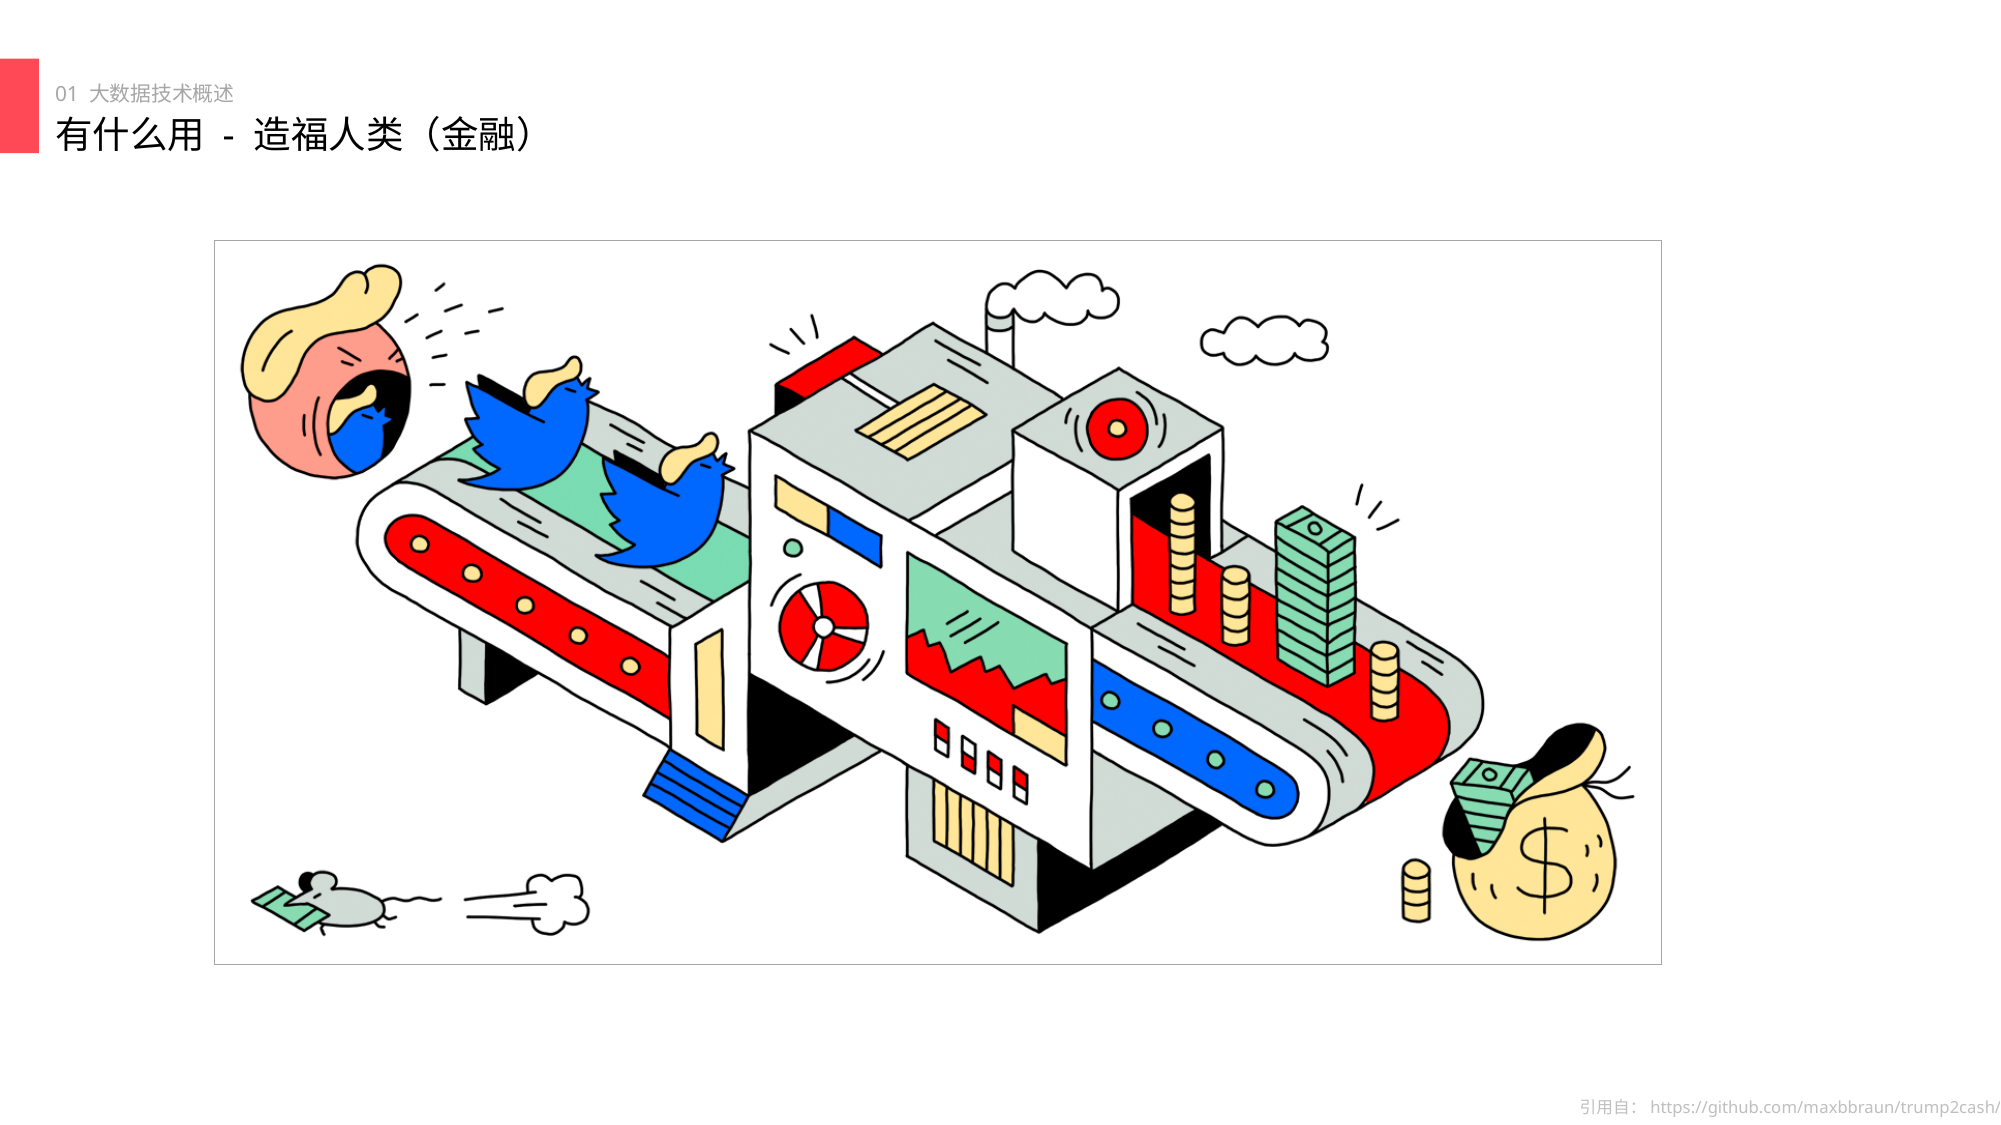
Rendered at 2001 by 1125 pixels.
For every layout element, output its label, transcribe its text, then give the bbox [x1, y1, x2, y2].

text_box 01 大数据技术概述 有什么用 - 造福人类（金融） [39, 58, 1931, 154]
picture [214, 240, 1662, 965]
text_box 引用自：https://github.com/maxbbraun/trump2cash/ [1564, 1089, 2000, 1125]
text_box [0, 58, 39, 154]
